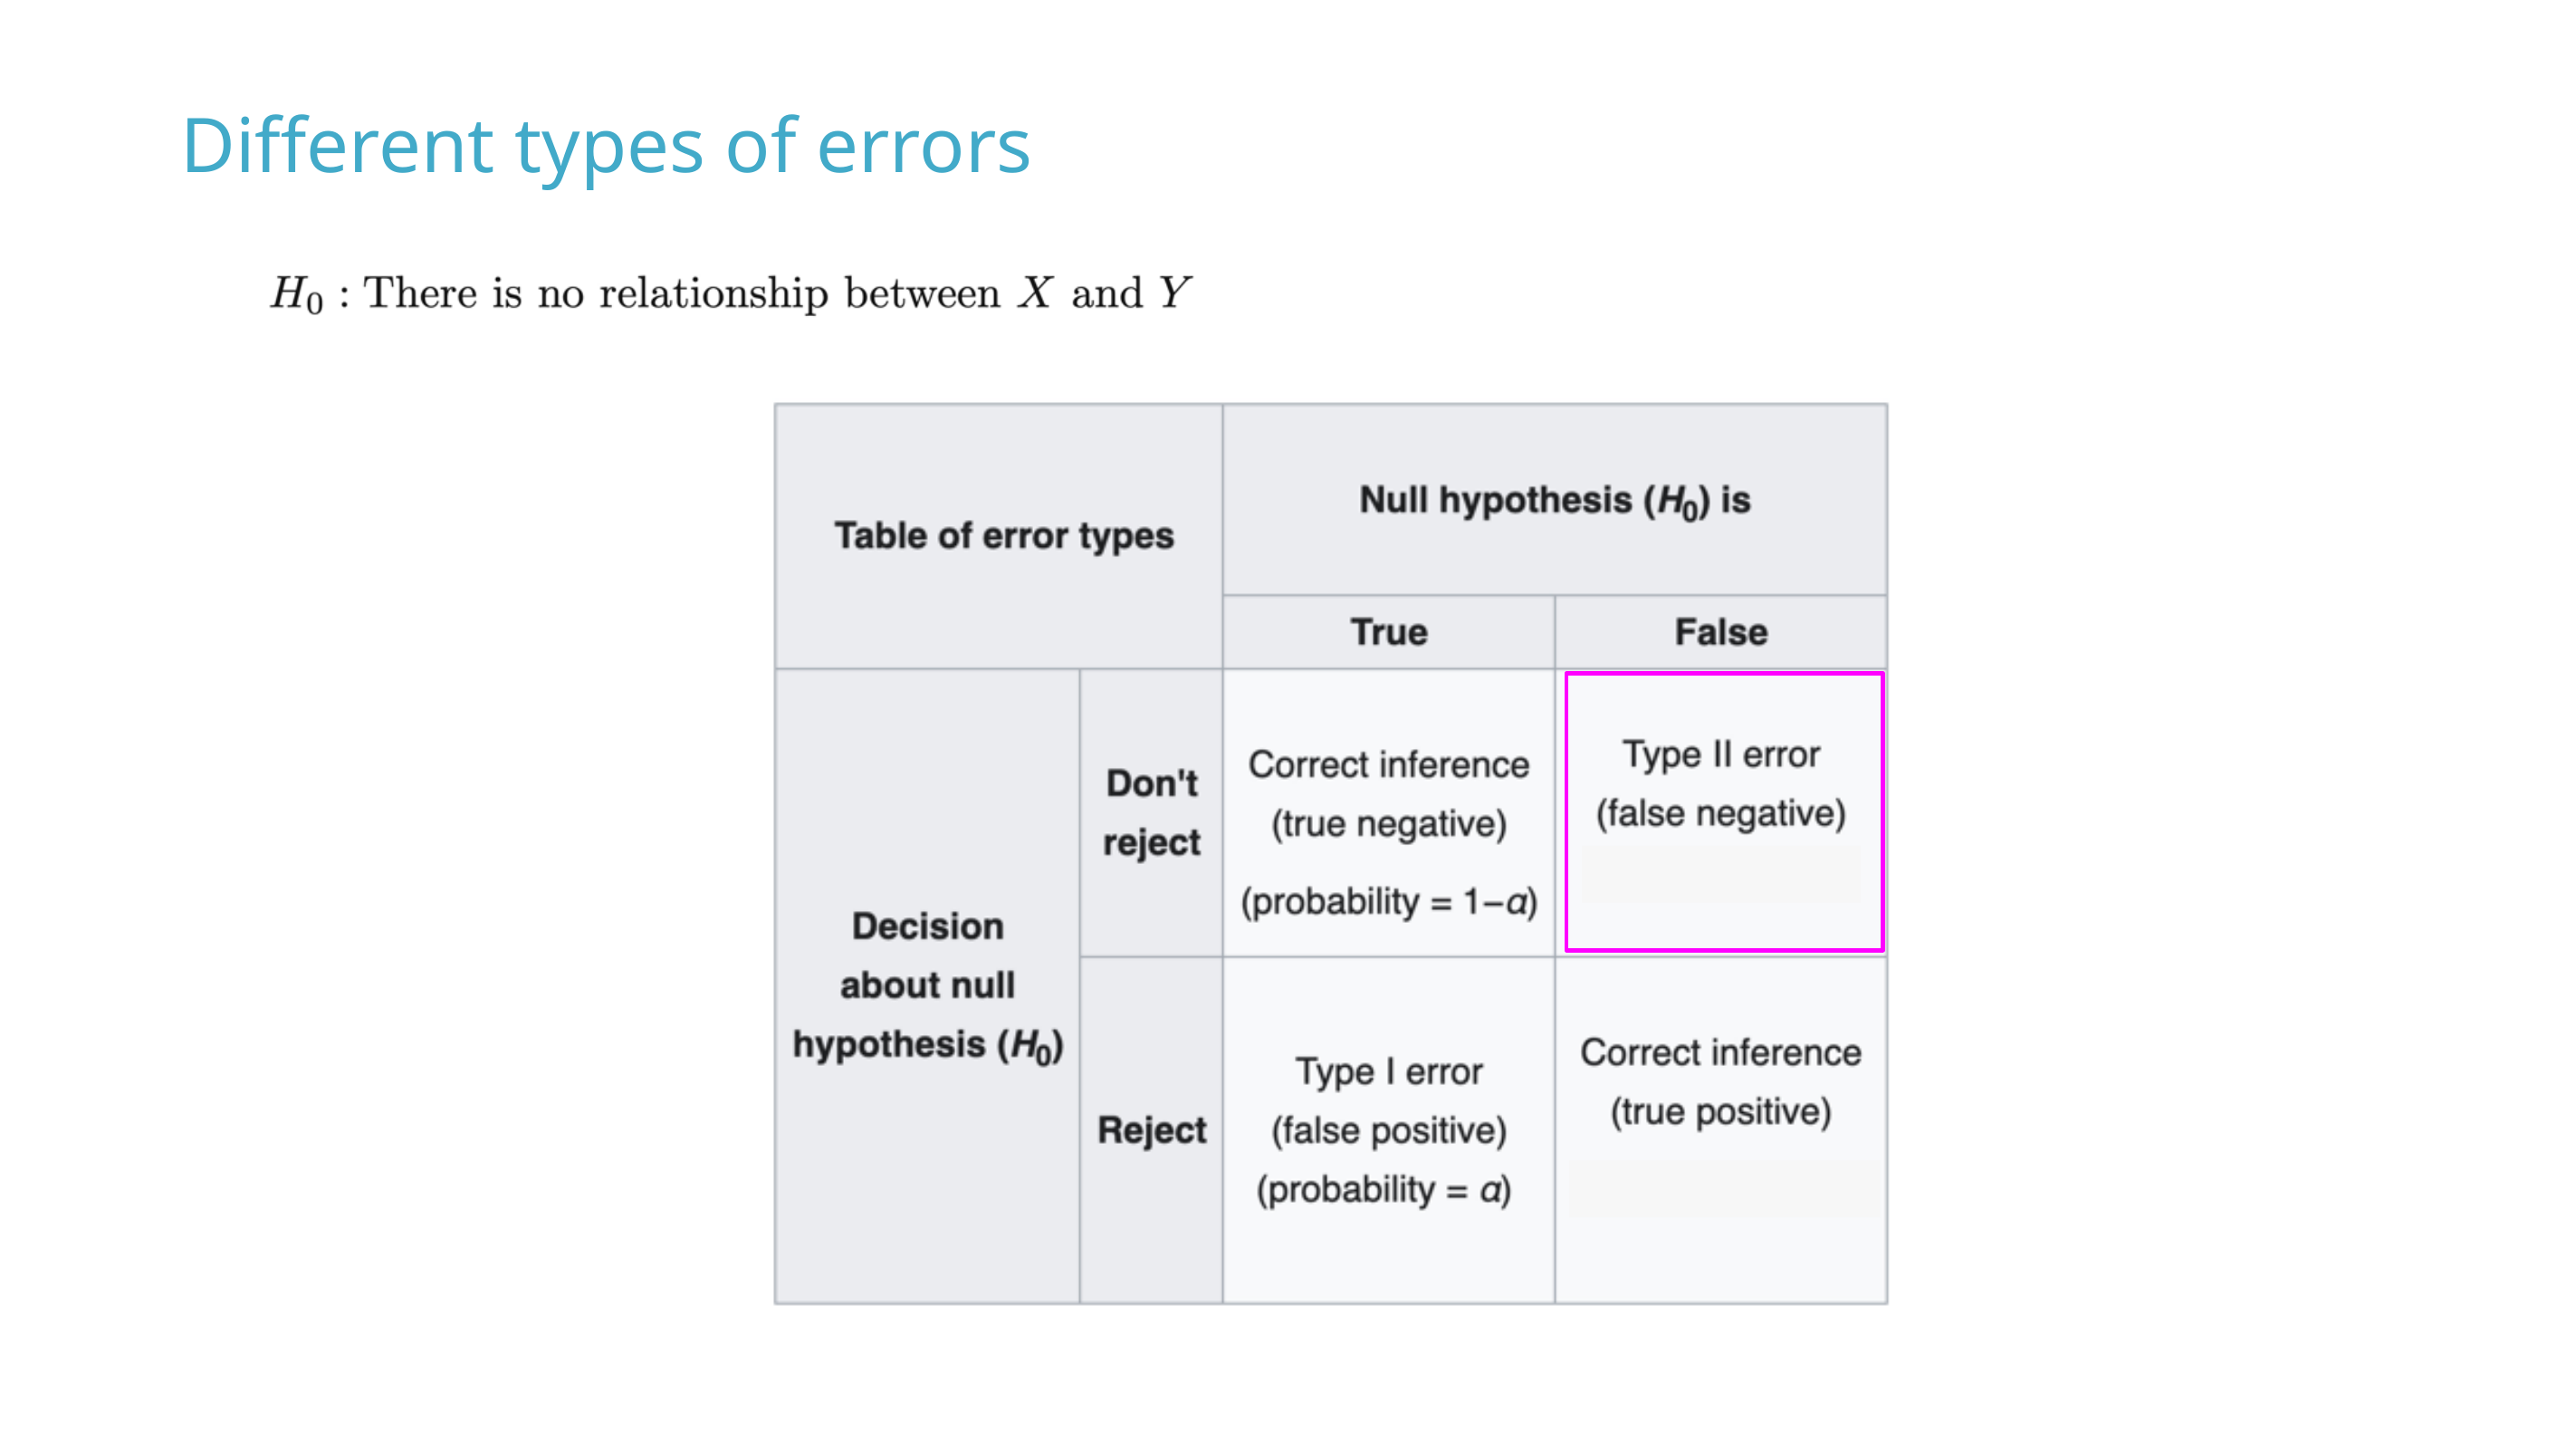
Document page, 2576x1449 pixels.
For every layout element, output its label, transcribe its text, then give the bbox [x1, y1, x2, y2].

picture [263, 247, 1210, 334]
text_box Different types of errors [167, 90, 1968, 302]
picture [760, 389, 1906, 1320]
